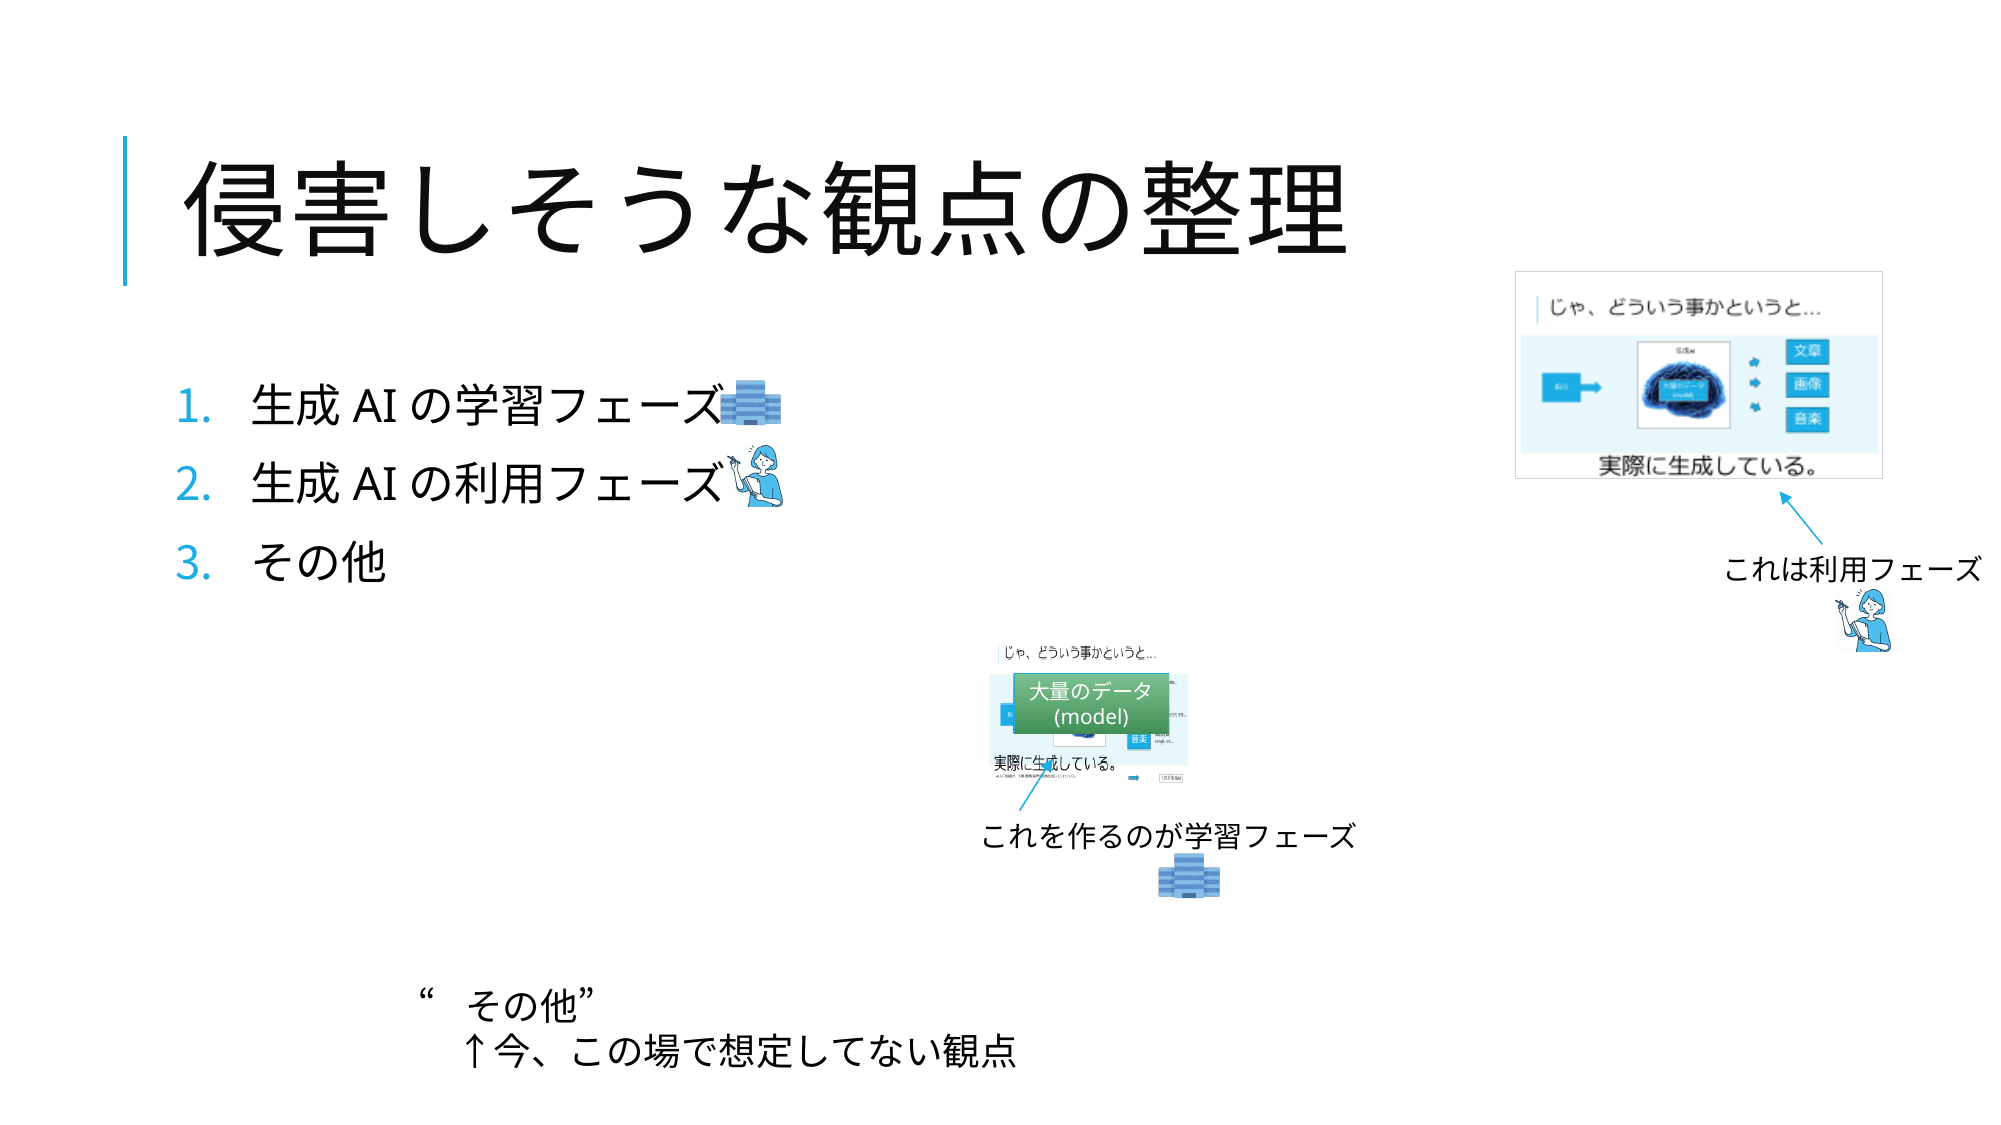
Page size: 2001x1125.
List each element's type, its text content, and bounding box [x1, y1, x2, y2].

picture [718, 374, 783, 432]
text_box これは利用フェーズ [1707, 543, 1999, 594]
text_box これを作るのが学習フェーズ [964, 810, 1374, 861]
text_box “その他” ↑今、この場で想定してない観点 [403, 975, 1033, 1081]
list 生成AIの学習フェーズ 生成AIの利用フェーズ その他 [168, 375, 1763, 644]
picture [985, 625, 1190, 785]
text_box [1019, 758, 1053, 811]
picture [1835, 589, 1892, 652]
picture [1156, 847, 1222, 905]
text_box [1779, 491, 1823, 545]
picture [727, 445, 783, 508]
title 侵害しそうな観点の整理 [168, 96, 1763, 342]
picture [1516, 272, 1882, 478]
